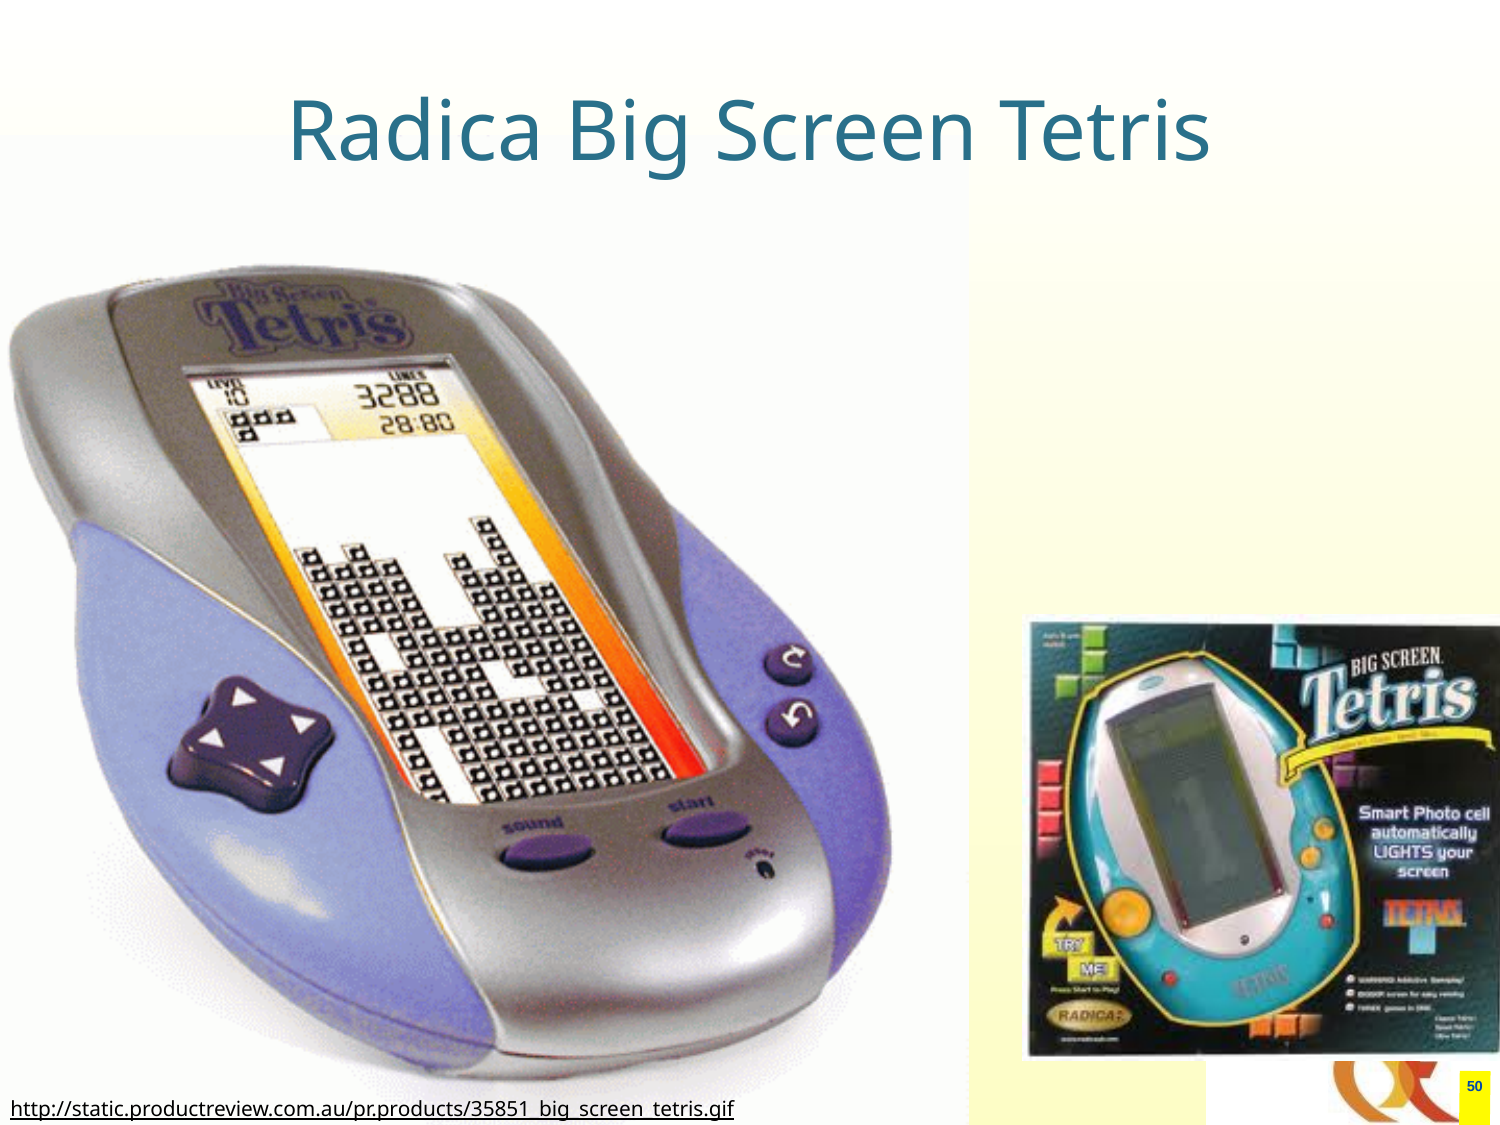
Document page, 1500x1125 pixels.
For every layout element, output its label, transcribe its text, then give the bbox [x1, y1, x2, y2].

picture [0, 135, 969, 1125]
picture [1022, 614, 1500, 1125]
title Radica Big Screen Tetris [90, 0, 1410, 255]
slide_number ‹#› [1459, 1070, 1491, 1125]
list larger device B&W nine buttons LEFT/RIGHT/UP/DOWN ROTATE LEFT/RICHT START SOUND RESET [974, 264, 1410, 1048]
